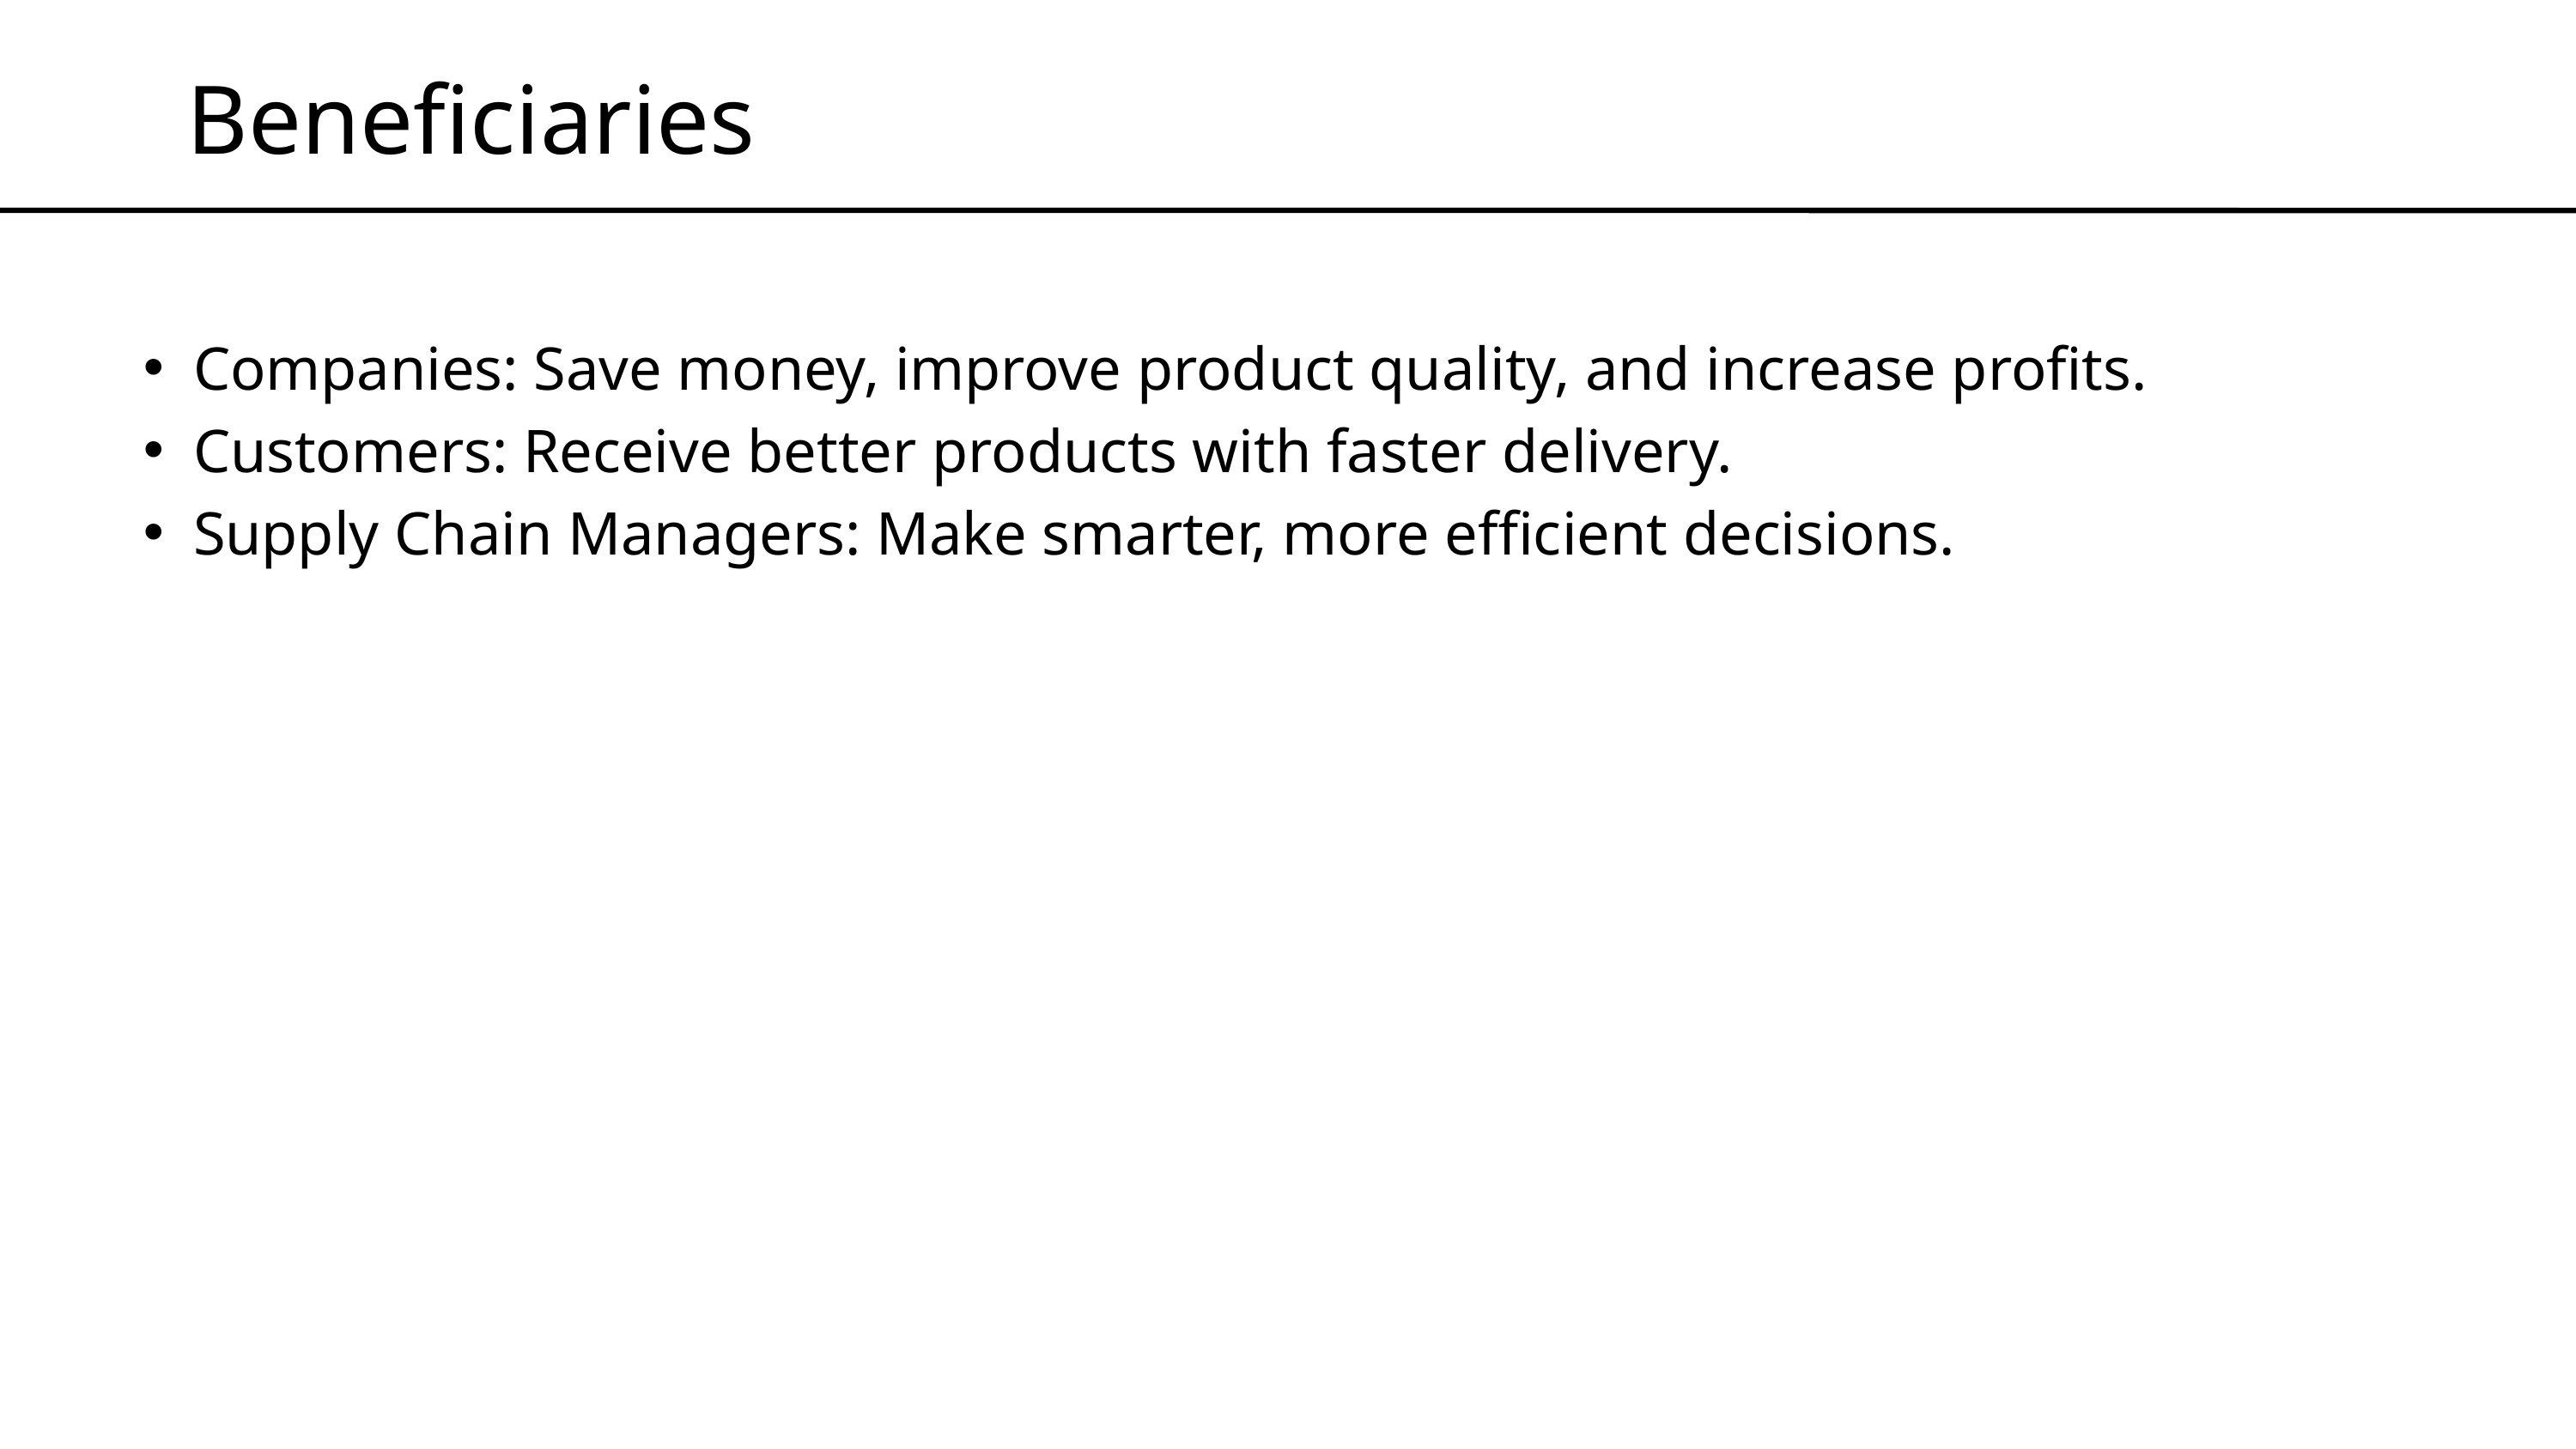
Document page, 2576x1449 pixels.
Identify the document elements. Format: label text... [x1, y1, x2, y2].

text_box Companies: Save money, improve product quality, and increase profits. Customers: Receive better products with faster delivery. Supply Chain Managers: Make smarter, more efficient decisions. [93, 319, 2530, 700]
text_box Beneficiaries [0, 40, 1208, 173]
